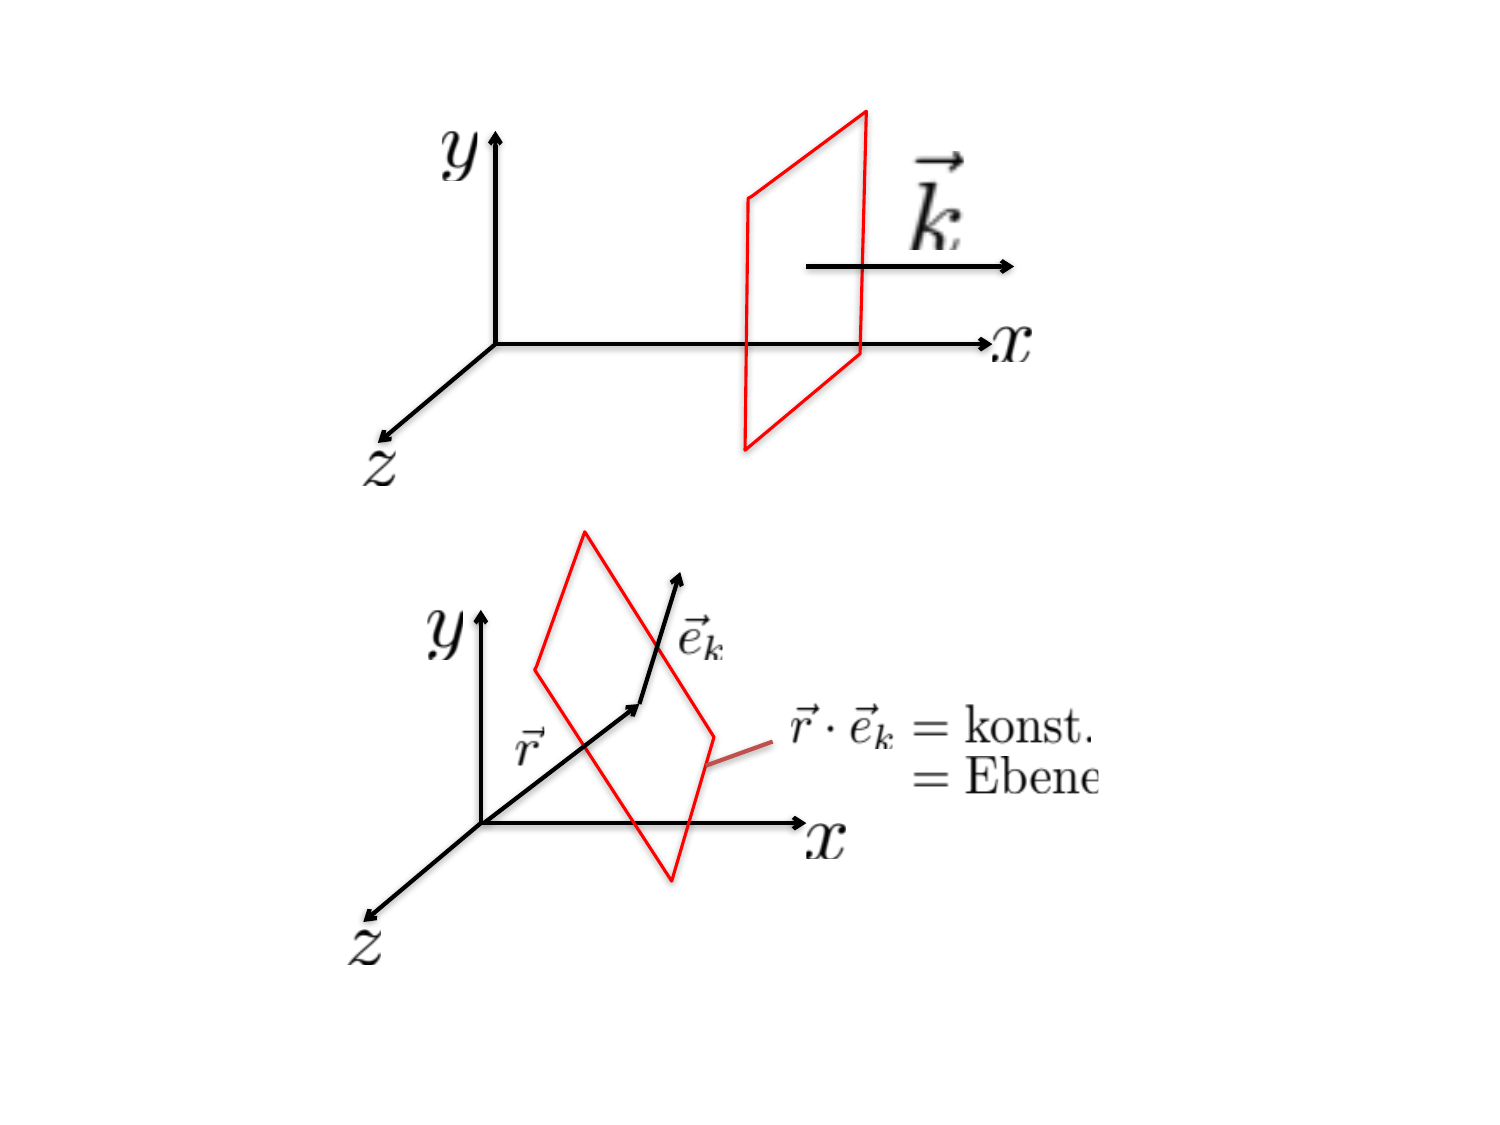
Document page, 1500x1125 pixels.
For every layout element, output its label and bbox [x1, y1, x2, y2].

picture [790, 702, 1092, 750]
picture [514, 725, 545, 766]
picture [806, 822, 847, 859]
text_box [532, 529, 634, 702]
picture [912, 756, 1099, 795]
picture [678, 613, 723, 661]
text_box [377, 343, 496, 444]
text_box [362, 822, 481, 923]
picture [906, 151, 965, 250]
text_box [644, 688, 716, 822]
text_box [742, 353, 863, 453]
text_box [639, 571, 681, 705]
picture [359, 449, 396, 486]
picture [345, 928, 382, 965]
text_box [705, 741, 773, 766]
picture [427, 609, 463, 661]
picture [441, 130, 478, 182]
picture [992, 326, 1033, 362]
text_box [744, 109, 869, 343]
text_box [483, 703, 640, 824]
text_box [637, 832, 689, 884]
